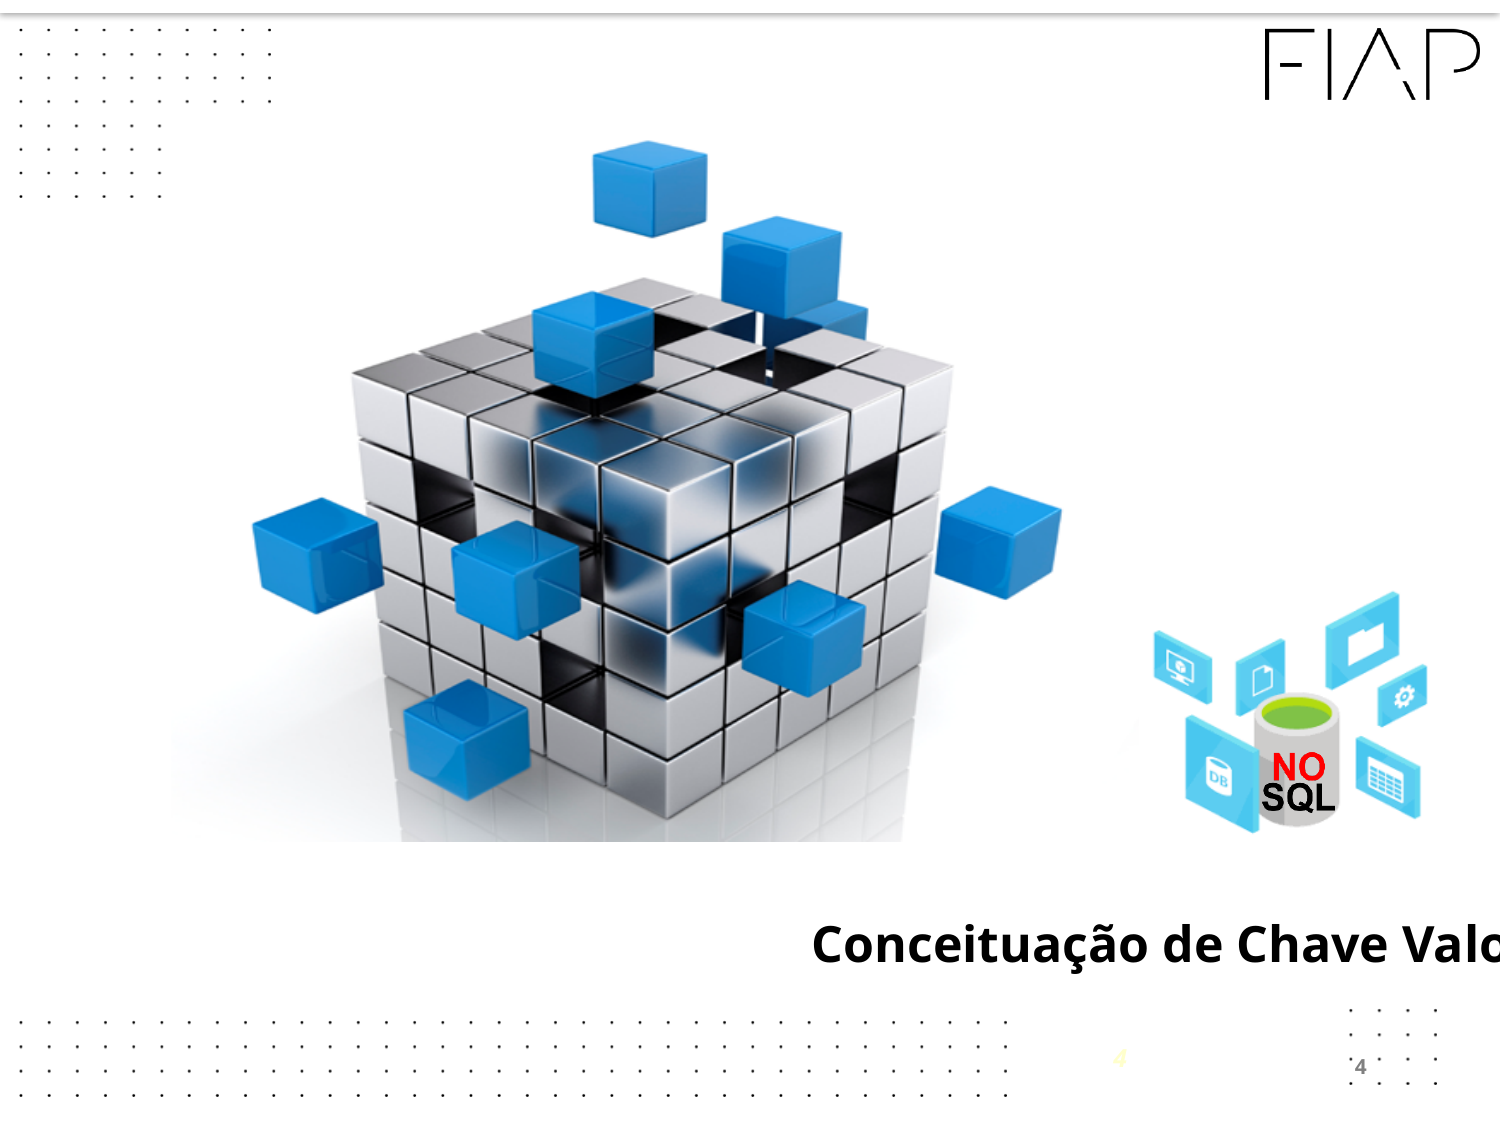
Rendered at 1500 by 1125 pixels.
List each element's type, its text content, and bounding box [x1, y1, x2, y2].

text_box Conceituação de Chave Valor [797, 905, 1500, 980]
picture [19, 1019, 1007, 1097]
picture [19, 28, 1144, 843]
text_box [1139, 579, 1446, 843]
picture [1265, 28, 1480, 100]
picture [1344, 1007, 1437, 1085]
